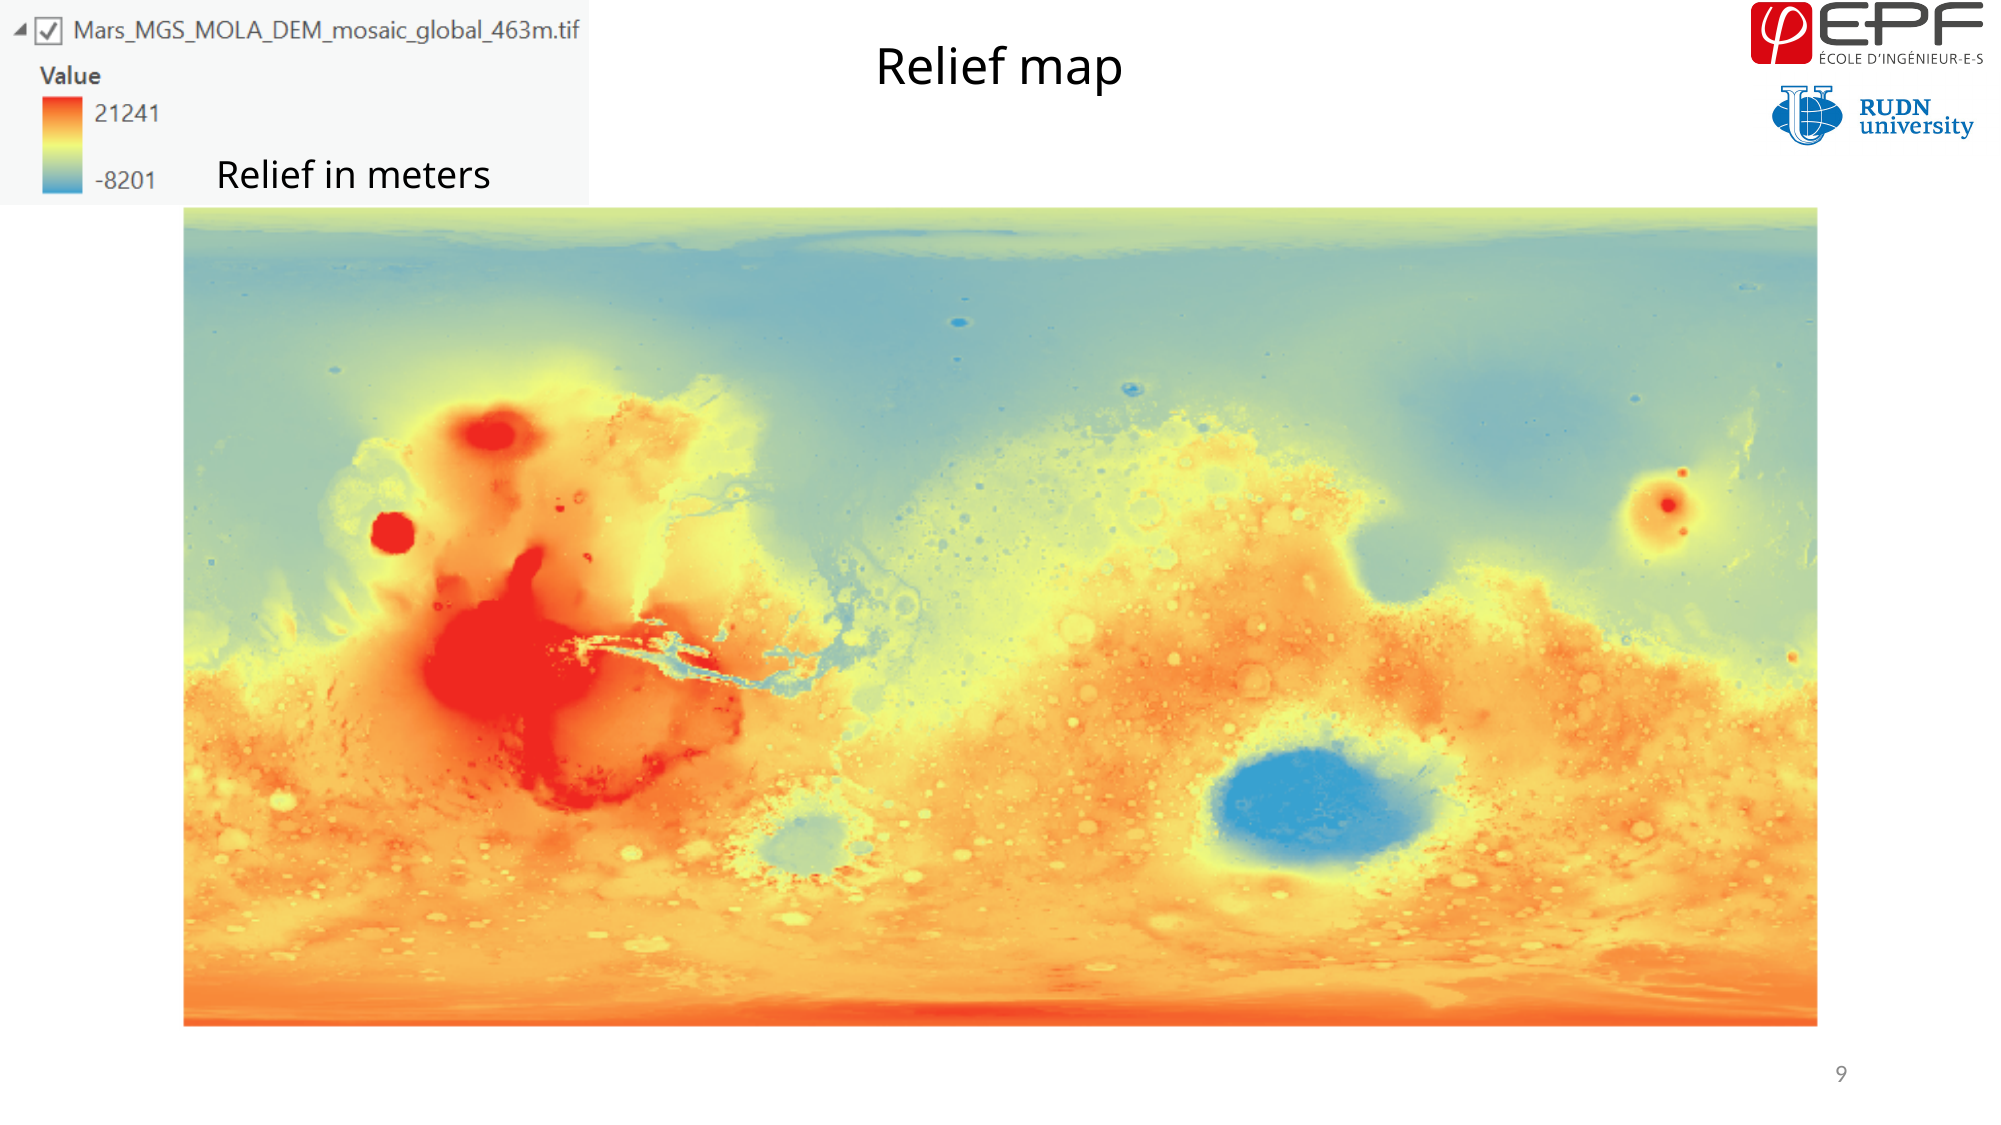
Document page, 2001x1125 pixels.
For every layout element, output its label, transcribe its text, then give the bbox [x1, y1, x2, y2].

slide_number 9 [1412, 1042, 1863, 1103]
text_box Relief map [616, 27, 1384, 103]
picture [0, 0, 1822, 1031]
picture [1726, 0, 2000, 156]
